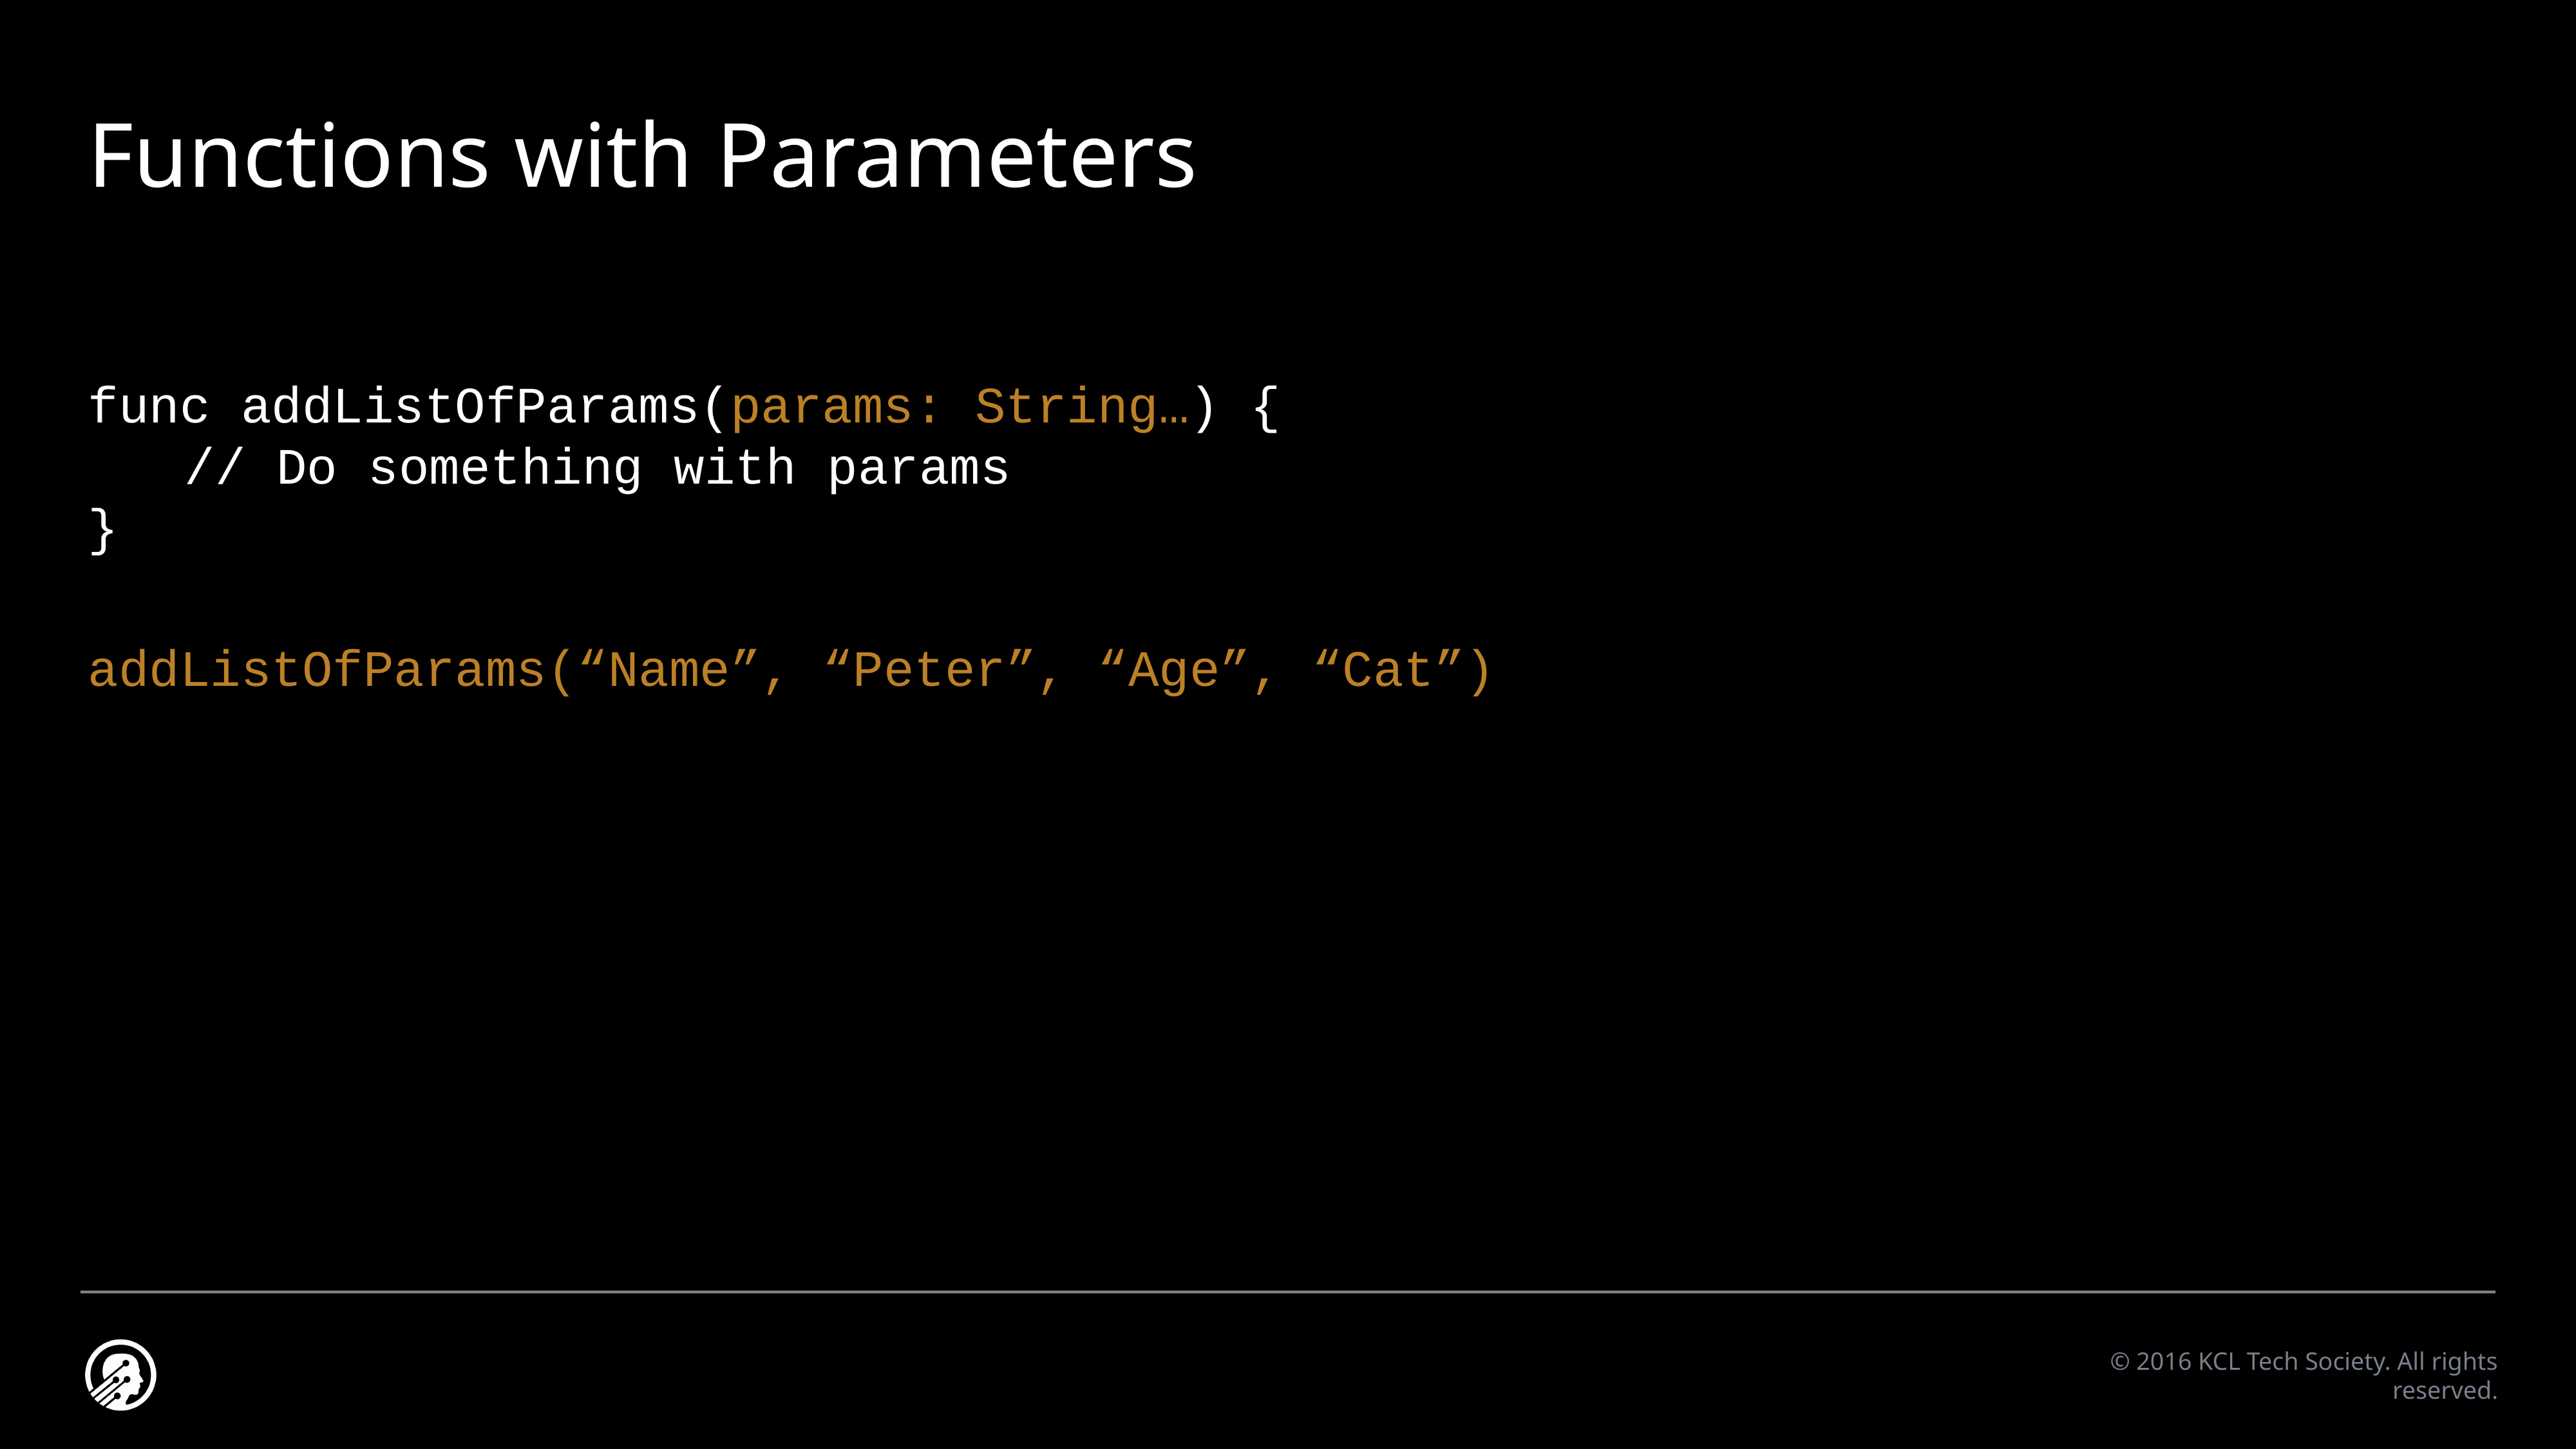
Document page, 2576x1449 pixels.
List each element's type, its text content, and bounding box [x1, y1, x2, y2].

text_box © 2016 KCL Tech Society. All rights reserved. [2035, 1338, 2506, 1412]
title Functions with Parameters [80, 80, 1636, 213]
picture [80, 1334, 160, 1416]
text_box func addListOfParams(params: String…) { // Do something with params } [80, 365, 1746, 564]
text_box addListOfParams(“Name”, “Peter”, “Age”, “Cat”) [80, 627, 1746, 704]
